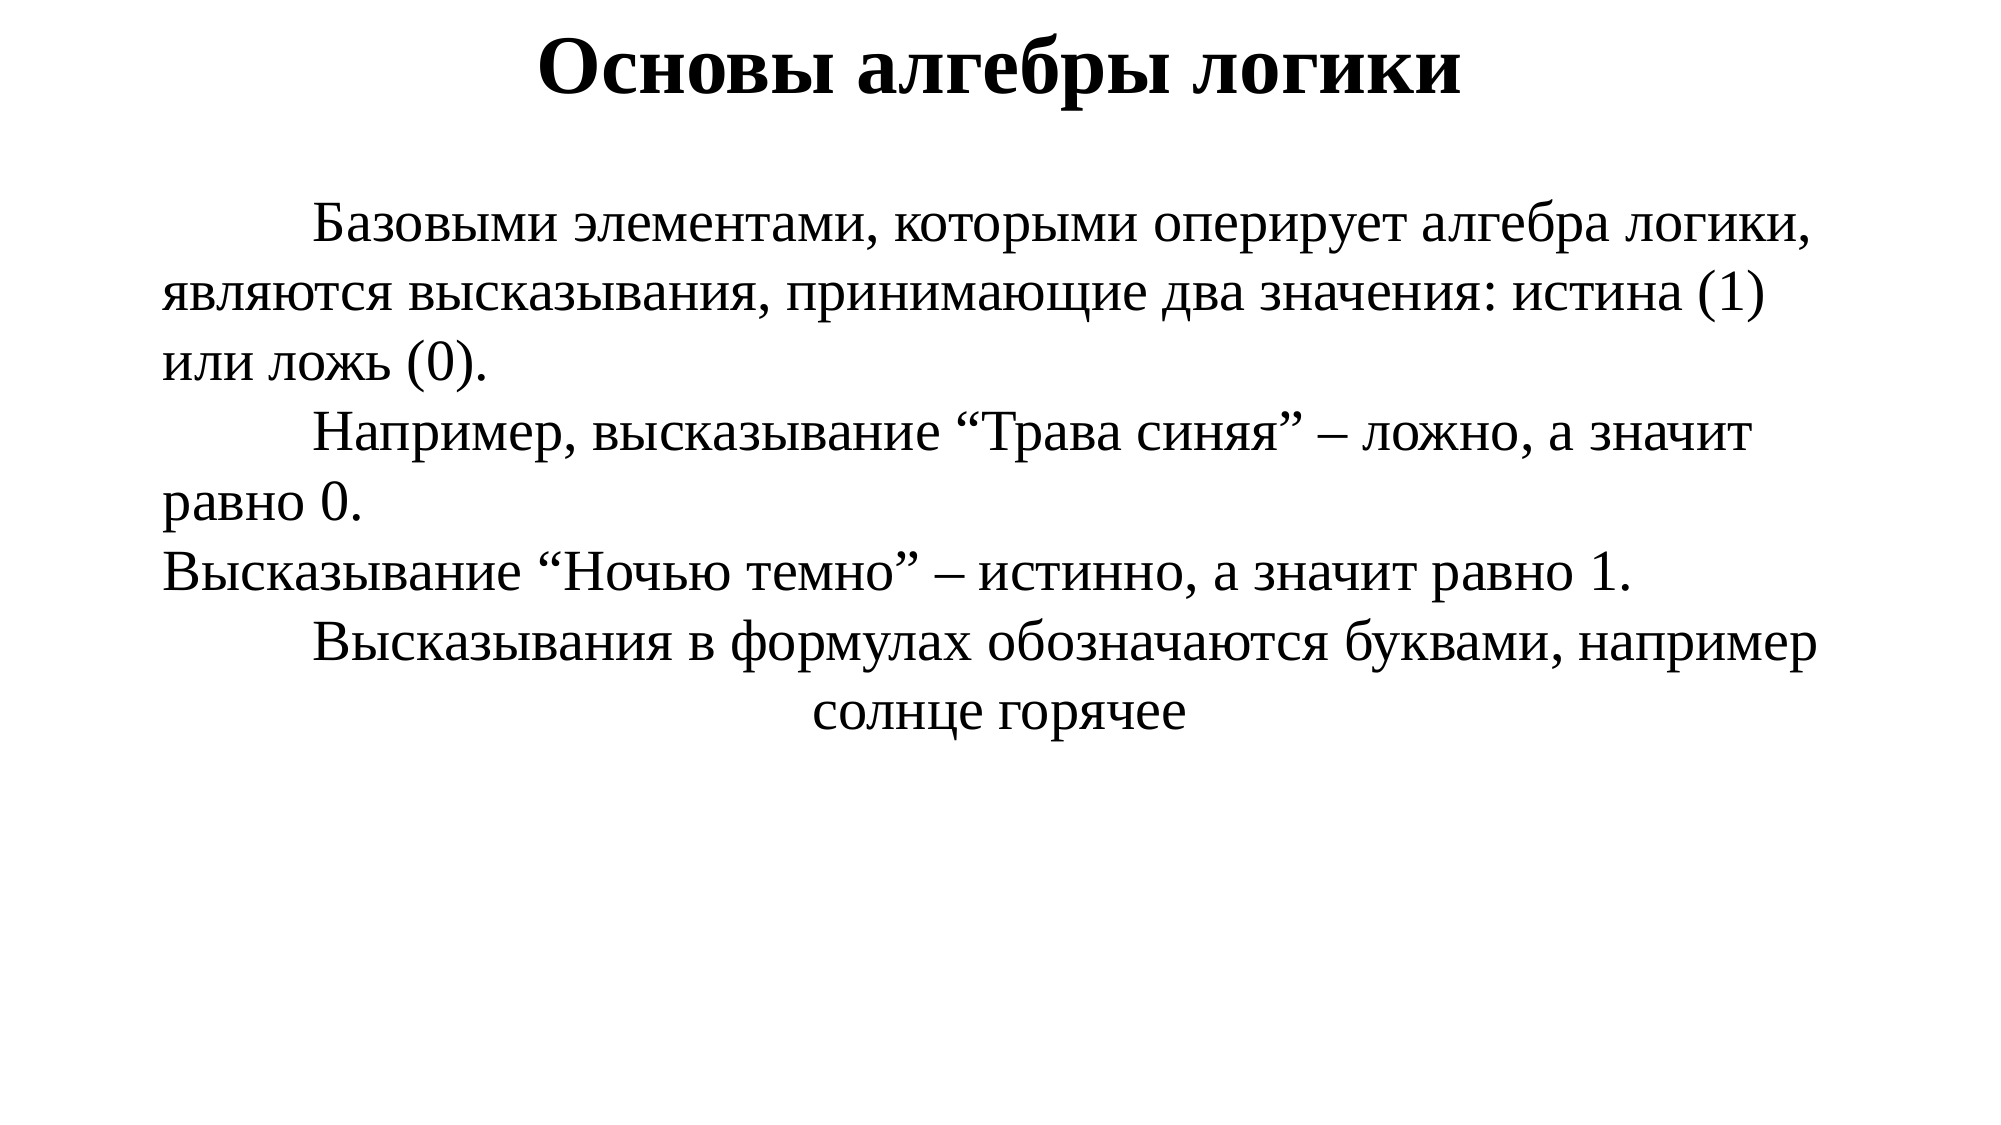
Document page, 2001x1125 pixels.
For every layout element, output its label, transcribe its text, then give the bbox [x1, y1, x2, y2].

title Основы алгебры логики [137, 0, 1863, 176]
